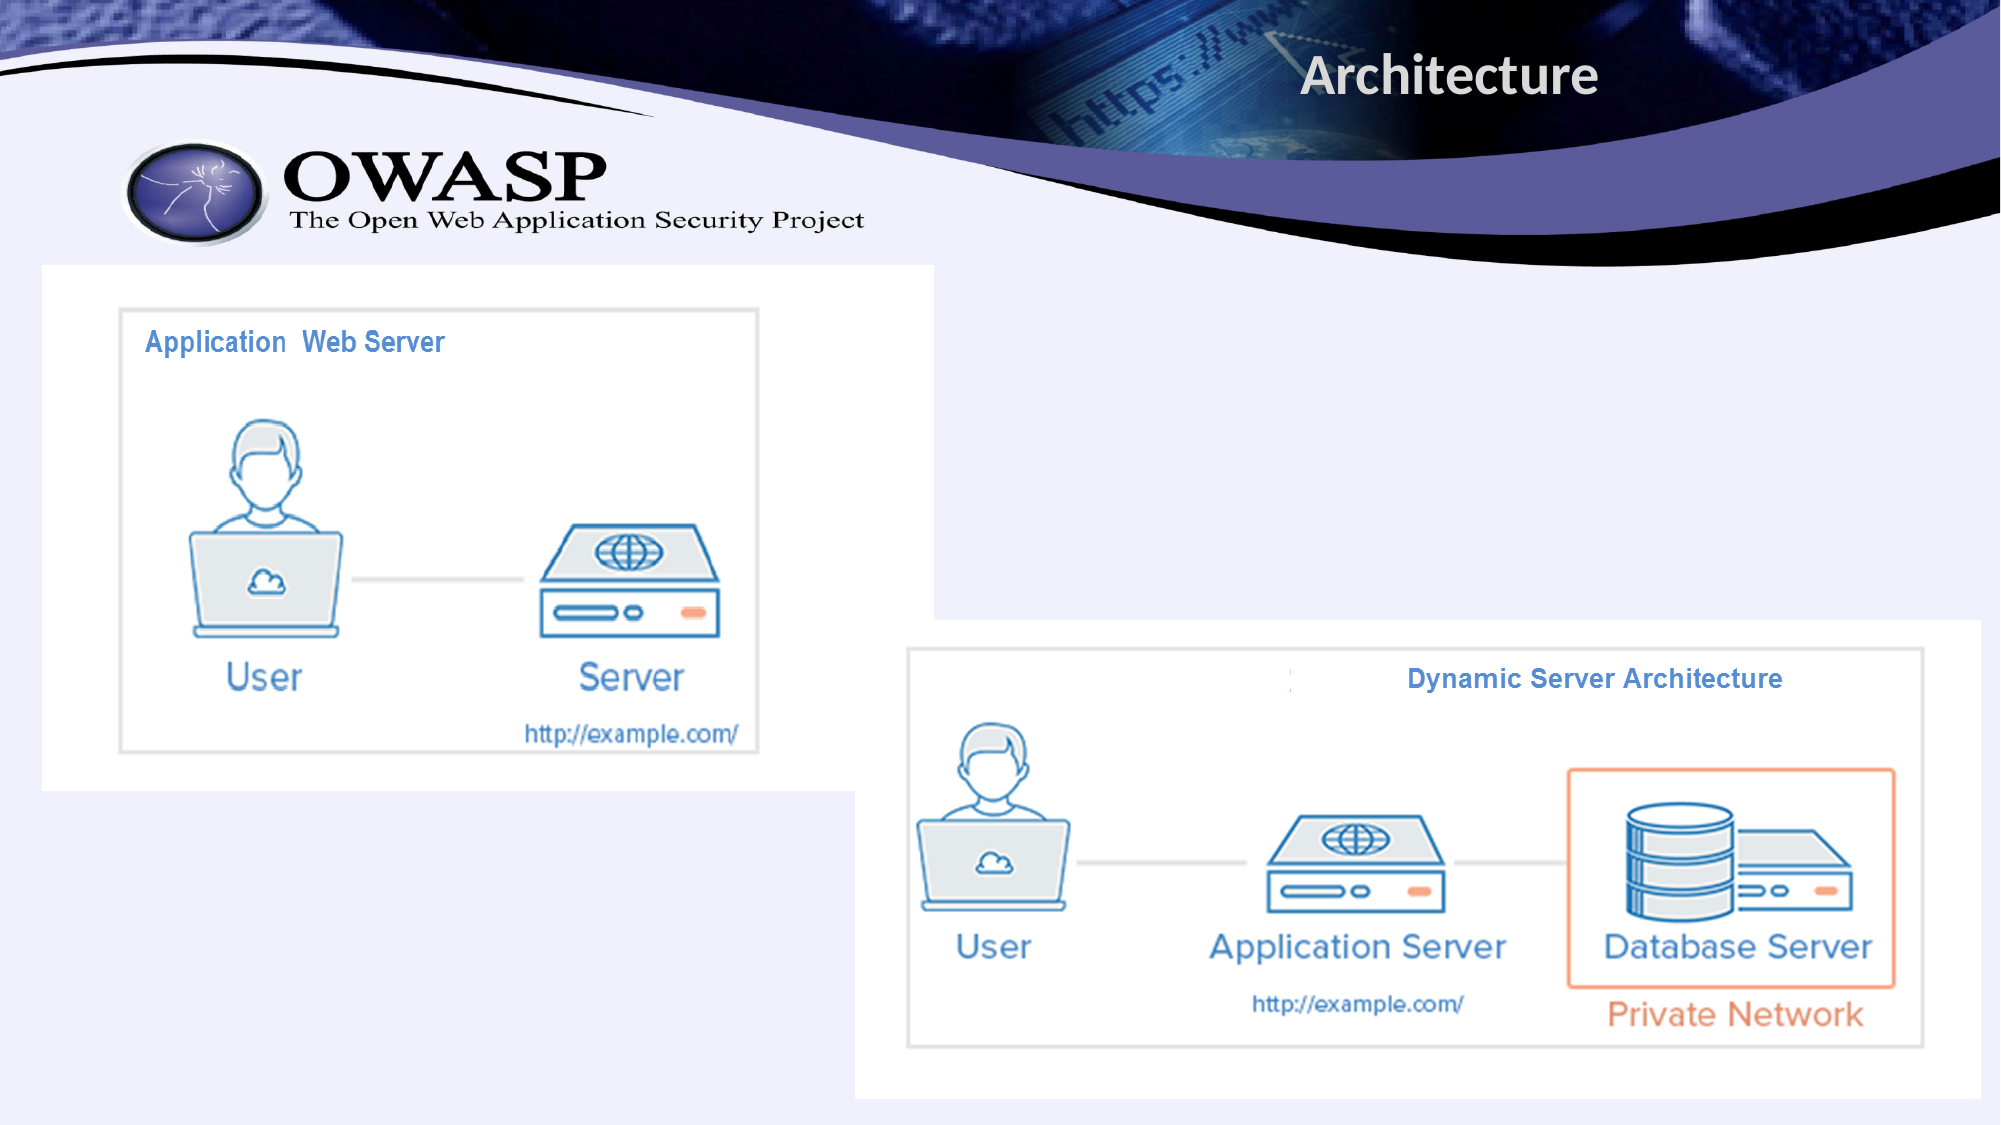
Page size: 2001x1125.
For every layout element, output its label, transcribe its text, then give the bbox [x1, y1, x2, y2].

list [42, 265, 934, 791]
picture [0, 0, 2001, 1125]
title Architecture [933, 12, 1967, 130]
